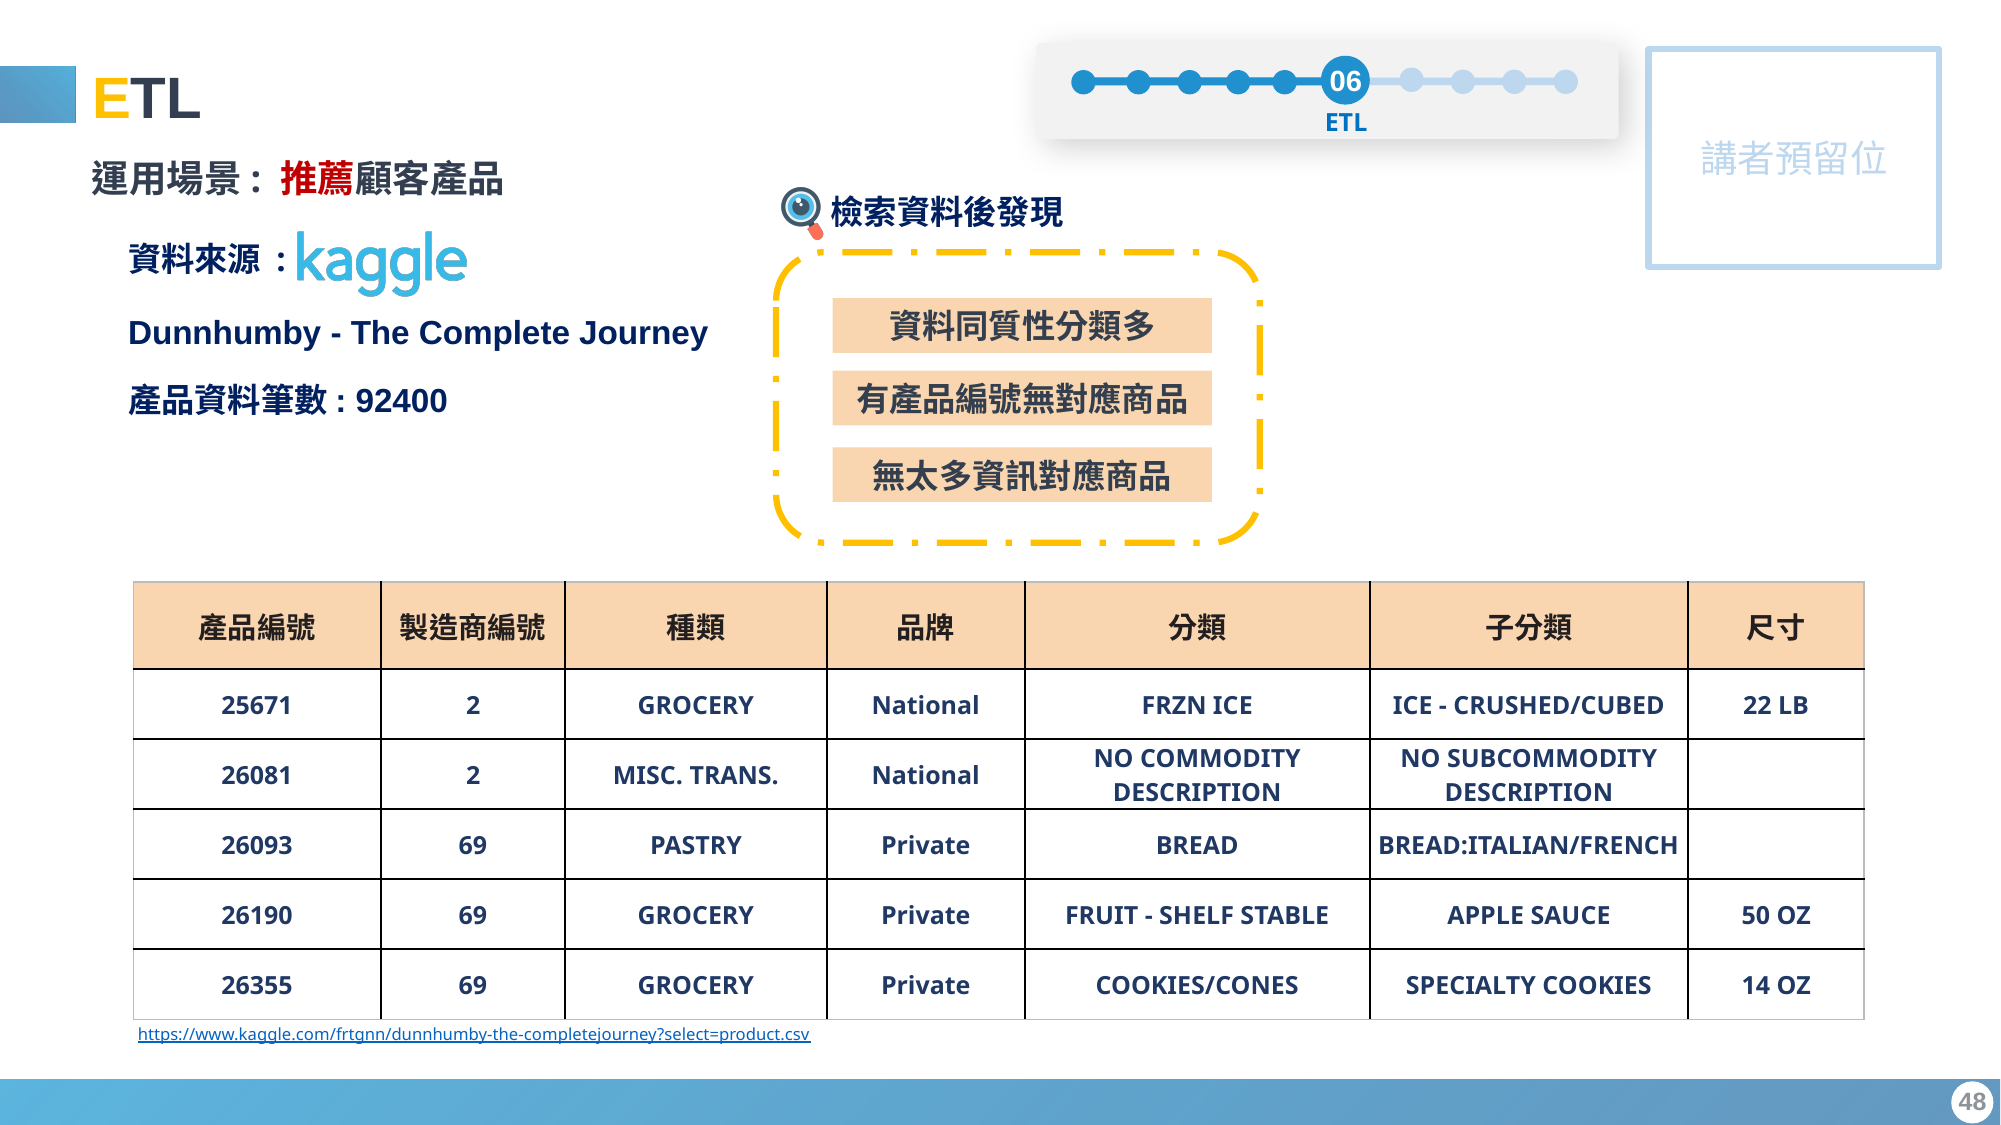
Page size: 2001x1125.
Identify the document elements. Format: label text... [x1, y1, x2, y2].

table_cell NO SUBCOMMODITY DESCRIPTION [1371, 740, 1687, 808]
table_cell Private [828, 880, 1024, 948]
table_cell Private [828, 950, 1024, 1015]
table_header 子分類 [1371, 583, 1687, 668]
table_cell PASTRY [566, 810, 826, 878]
table_cell National [828, 670, 1024, 738]
table_cell 25671 [134, 670, 380, 738]
table_cell 14 OZ [1689, 950, 1863, 1019]
table_cell 69 [382, 950, 564, 1015]
table_cell FRUIT - SHELF STABLE [1026, 880, 1369, 948]
table_cell GROCERY [566, 670, 826, 738]
table_header 分類 [1026, 583, 1369, 668]
table_cell MISC. TRANS. [566, 740, 826, 808]
text_box 檢索資料後發現 [816, 183, 1112, 239]
text_box 資料來源 : [113, 231, 297, 286]
text_box 運用場景: 推薦顧客產品 [76, 147, 520, 208]
table_cell GROCERY [566, 880, 826, 948]
table_cell 26081 [134, 740, 380, 808]
table_cell Private [828, 810, 1024, 878]
table_header 製造商編號 [382, 583, 564, 668]
table_cell 22 LB [1689, 670, 1863, 738]
table_cell 2 [382, 740, 564, 808]
table_cell BREAD:ITALIAN/FRENCH [1371, 810, 1687, 878]
table_cell FRZN ICE [1026, 670, 1369, 738]
text_box https://www.kaggle.com/frtgnn/dunnhumby-the-completejourney?select=product.csv [123, 1015, 1590, 1054]
table_cell [1689, 810, 1863, 878]
table_cell 26190 [134, 880, 380, 948]
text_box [1035, 42, 1619, 155]
table_cell GROCERY [566, 950, 826, 1015]
picture [297, 231, 467, 297]
text_box ETL [77, 53, 957, 138]
text_box [775, 251, 1261, 544]
table_cell 69 [382, 880, 564, 948]
table_cell COOKIES/CONES [1026, 950, 1369, 1015]
text_box Dunnhumby - The Complete Journey [113, 303, 743, 359]
table_cell SPECIALTY COOKIES [1371, 950, 1687, 1019]
table_cell 50 OZ [1689, 880, 1863, 948]
table_header 產品編號 [134, 583, 380, 668]
table_cell 26093 [134, 810, 380, 878]
table_header 品牌 [828, 583, 1024, 668]
slide_number 48 [1551, 1070, 2000, 1125]
table_cell ICE - CRUSHED/CUBED [1371, 670, 1687, 738]
table_cell 69 [382, 810, 564, 878]
table_cell [1689, 740, 1863, 808]
table_cell BREAD [1026, 810, 1369, 878]
table_header 尺寸 [1689, 583, 1863, 668]
table_cell 26355 [134, 950, 380, 1015]
table_cell APPLE SAUCE [1371, 880, 1687, 948]
text_box 產品資料筆數: 92400 [113, 371, 499, 427]
table_cell National [828, 740, 1024, 808]
table_header 種類 [566, 583, 826, 668]
picture [776, 184, 832, 241]
table_cell NO COMMODITY DESCRIPTION [1026, 740, 1369, 808]
table_cell 2 [382, 670, 564, 738]
